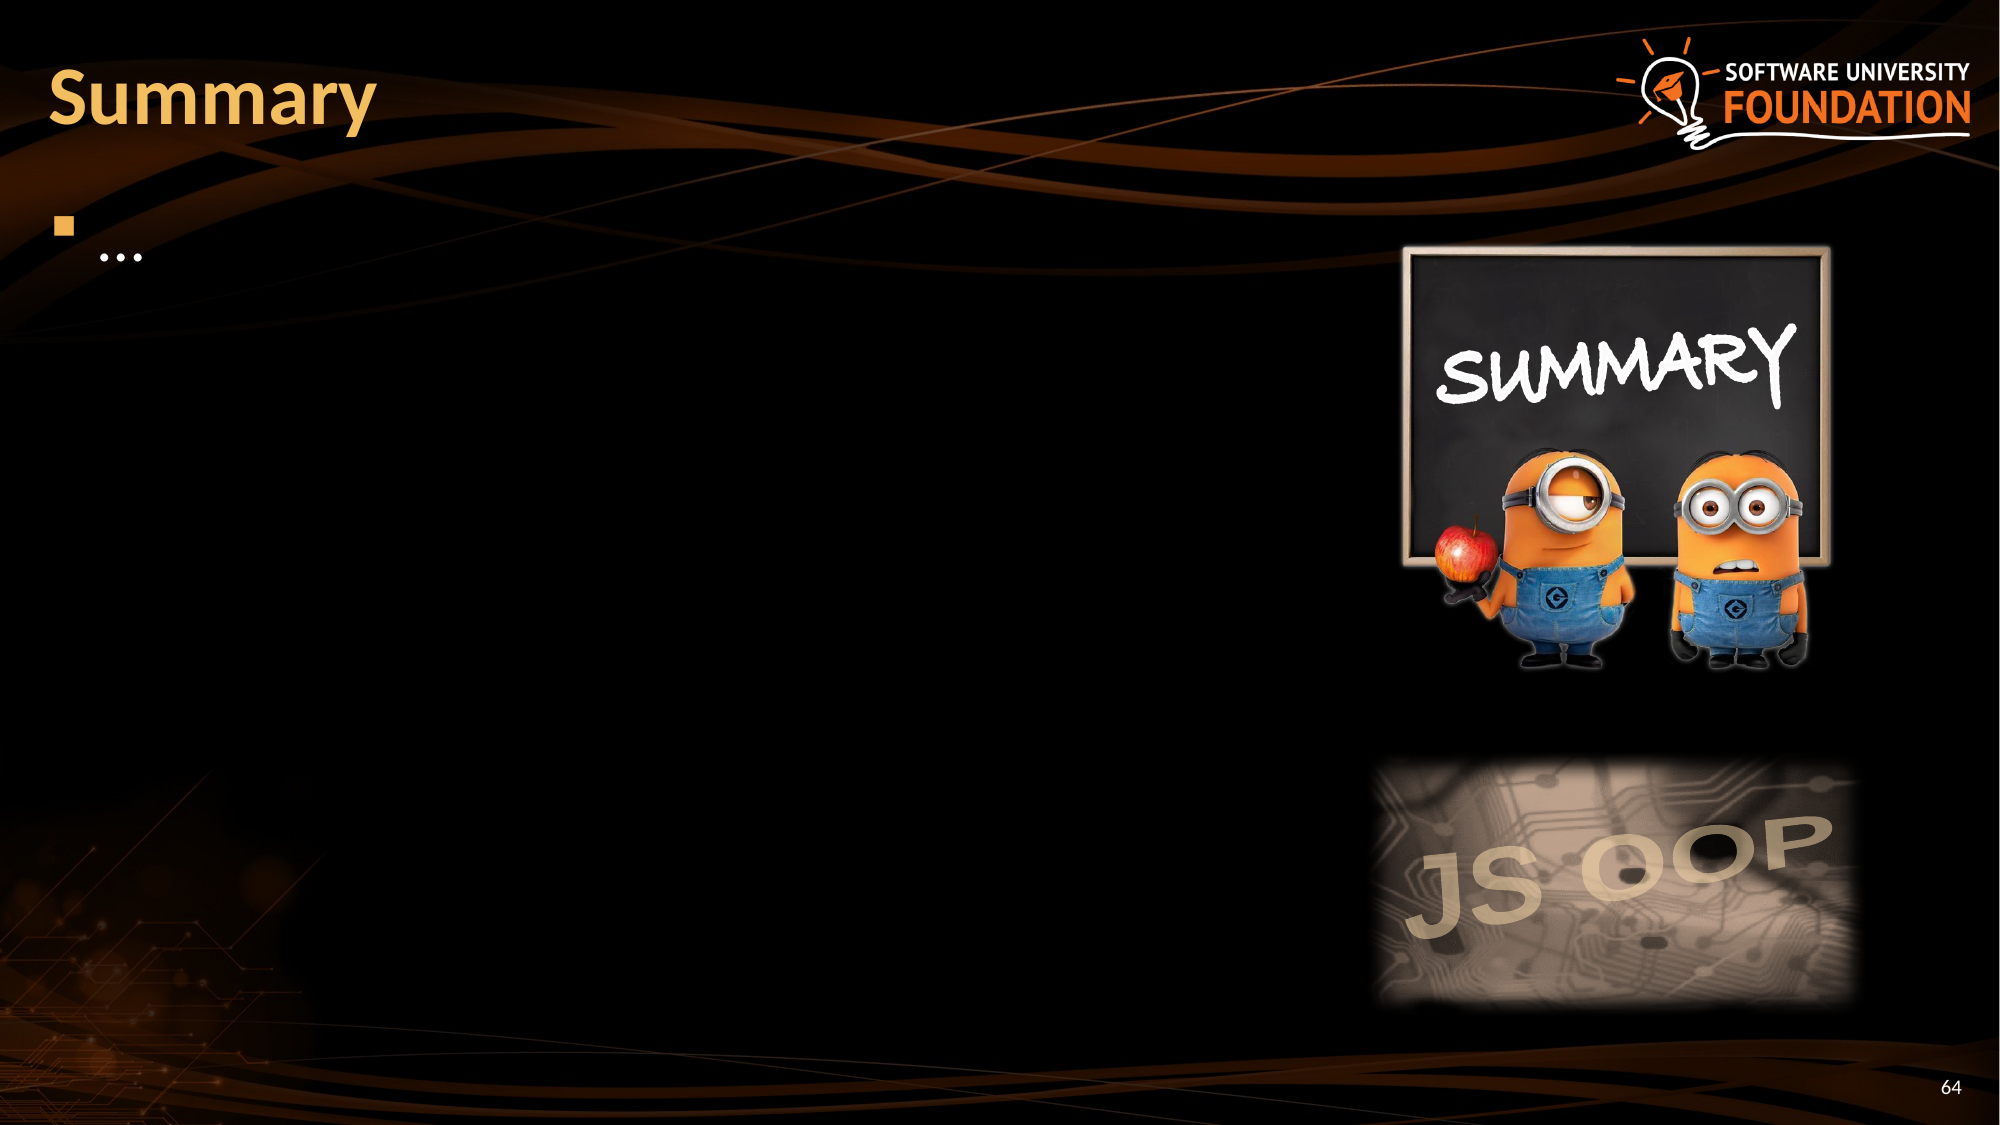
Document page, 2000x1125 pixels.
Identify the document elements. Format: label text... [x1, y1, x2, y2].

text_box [1363, 749, 1869, 1018]
title Summary [30, 6, 1602, 189]
list … [31, 188, 1968, 1103]
picture [0, 0, 2000, 1125]
